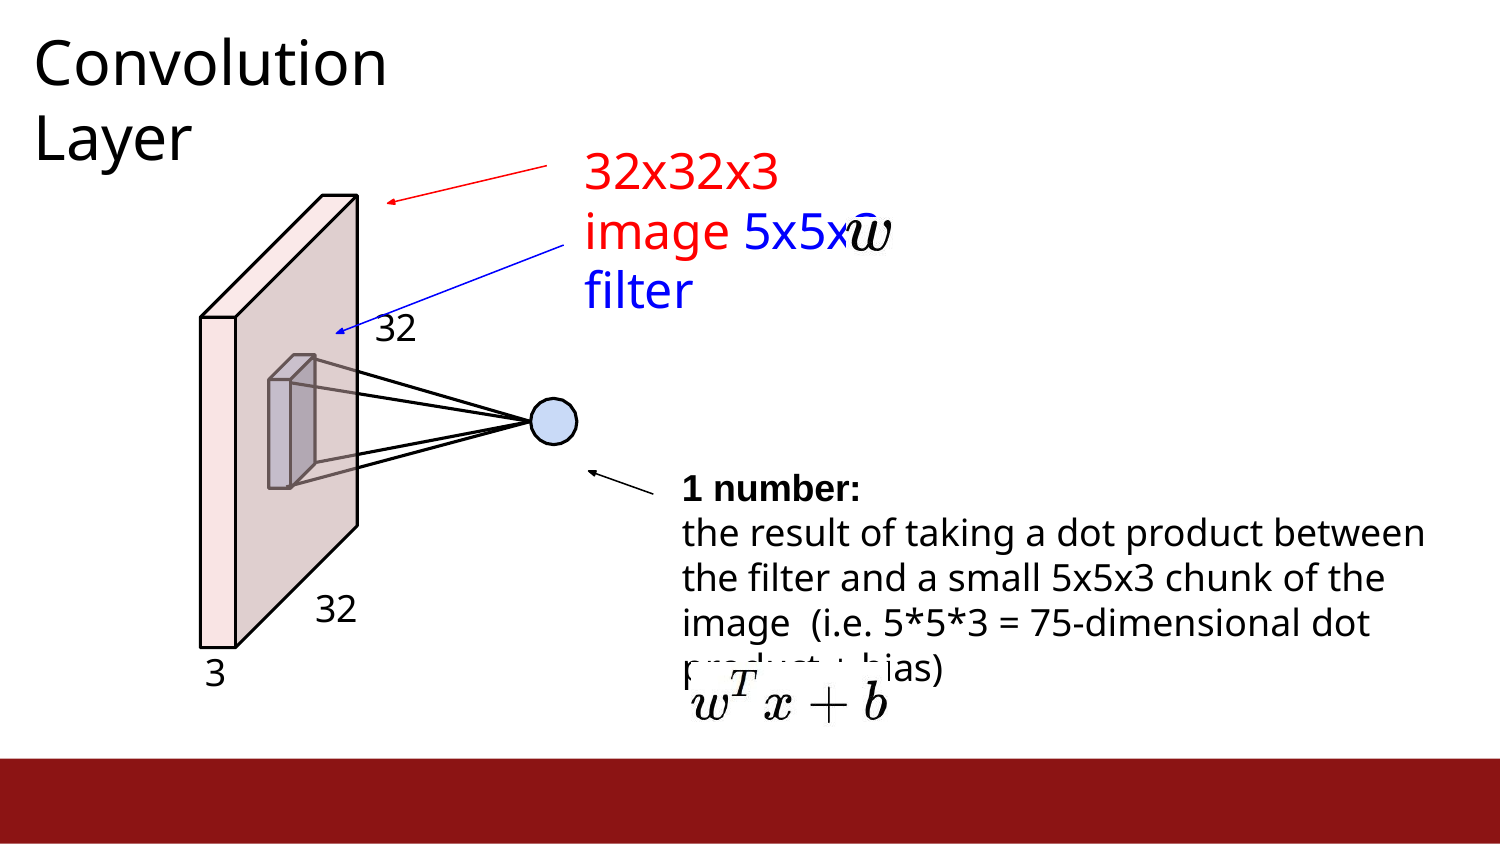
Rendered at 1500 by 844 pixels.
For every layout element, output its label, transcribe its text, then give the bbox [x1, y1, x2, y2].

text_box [587, 469, 655, 496]
text_box 3 [202, 658, 228, 695]
text_box 32x32x3 image 5x5x3 filter 32 [372, 136, 926, 350]
picture [691, 661, 889, 727]
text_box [335, 164, 565, 335]
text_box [365, 352, 579, 491]
title Convolution Layer [31, 20, 540, 173]
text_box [198, 193, 360, 650]
text_box 1 number: the result of taking a dot product between the filter and a small 5x5x3 chunk of the image (i.e. 5*5*3 = 75-dimensional dot product + bias) [679, 461, 1467, 689]
picture [845, 217, 893, 257]
